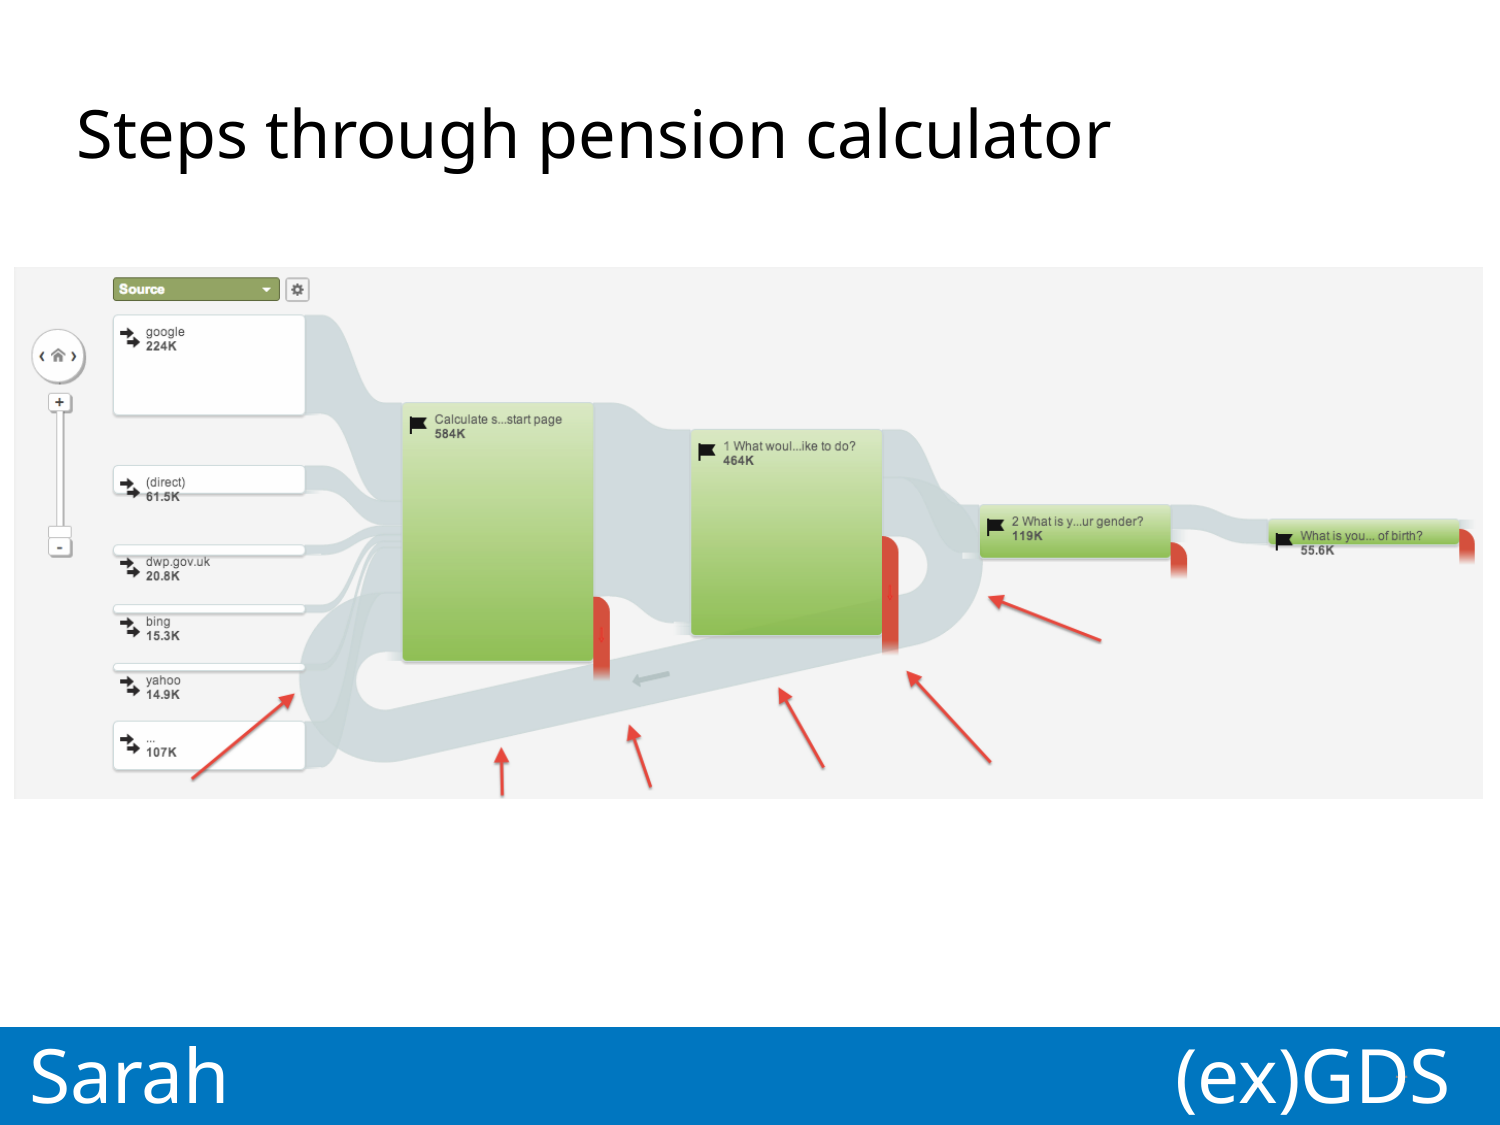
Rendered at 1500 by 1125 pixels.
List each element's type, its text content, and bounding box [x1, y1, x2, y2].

text_box Steps through pension calculator [76, 66, 1500, 198]
picture [14, 266, 1483, 799]
text_box Sarah [29, 1029, 321, 1119]
text_box [0, 1027, 1500, 1125]
text_box (ex)GDS [1175, 1029, 1500, 1119]
